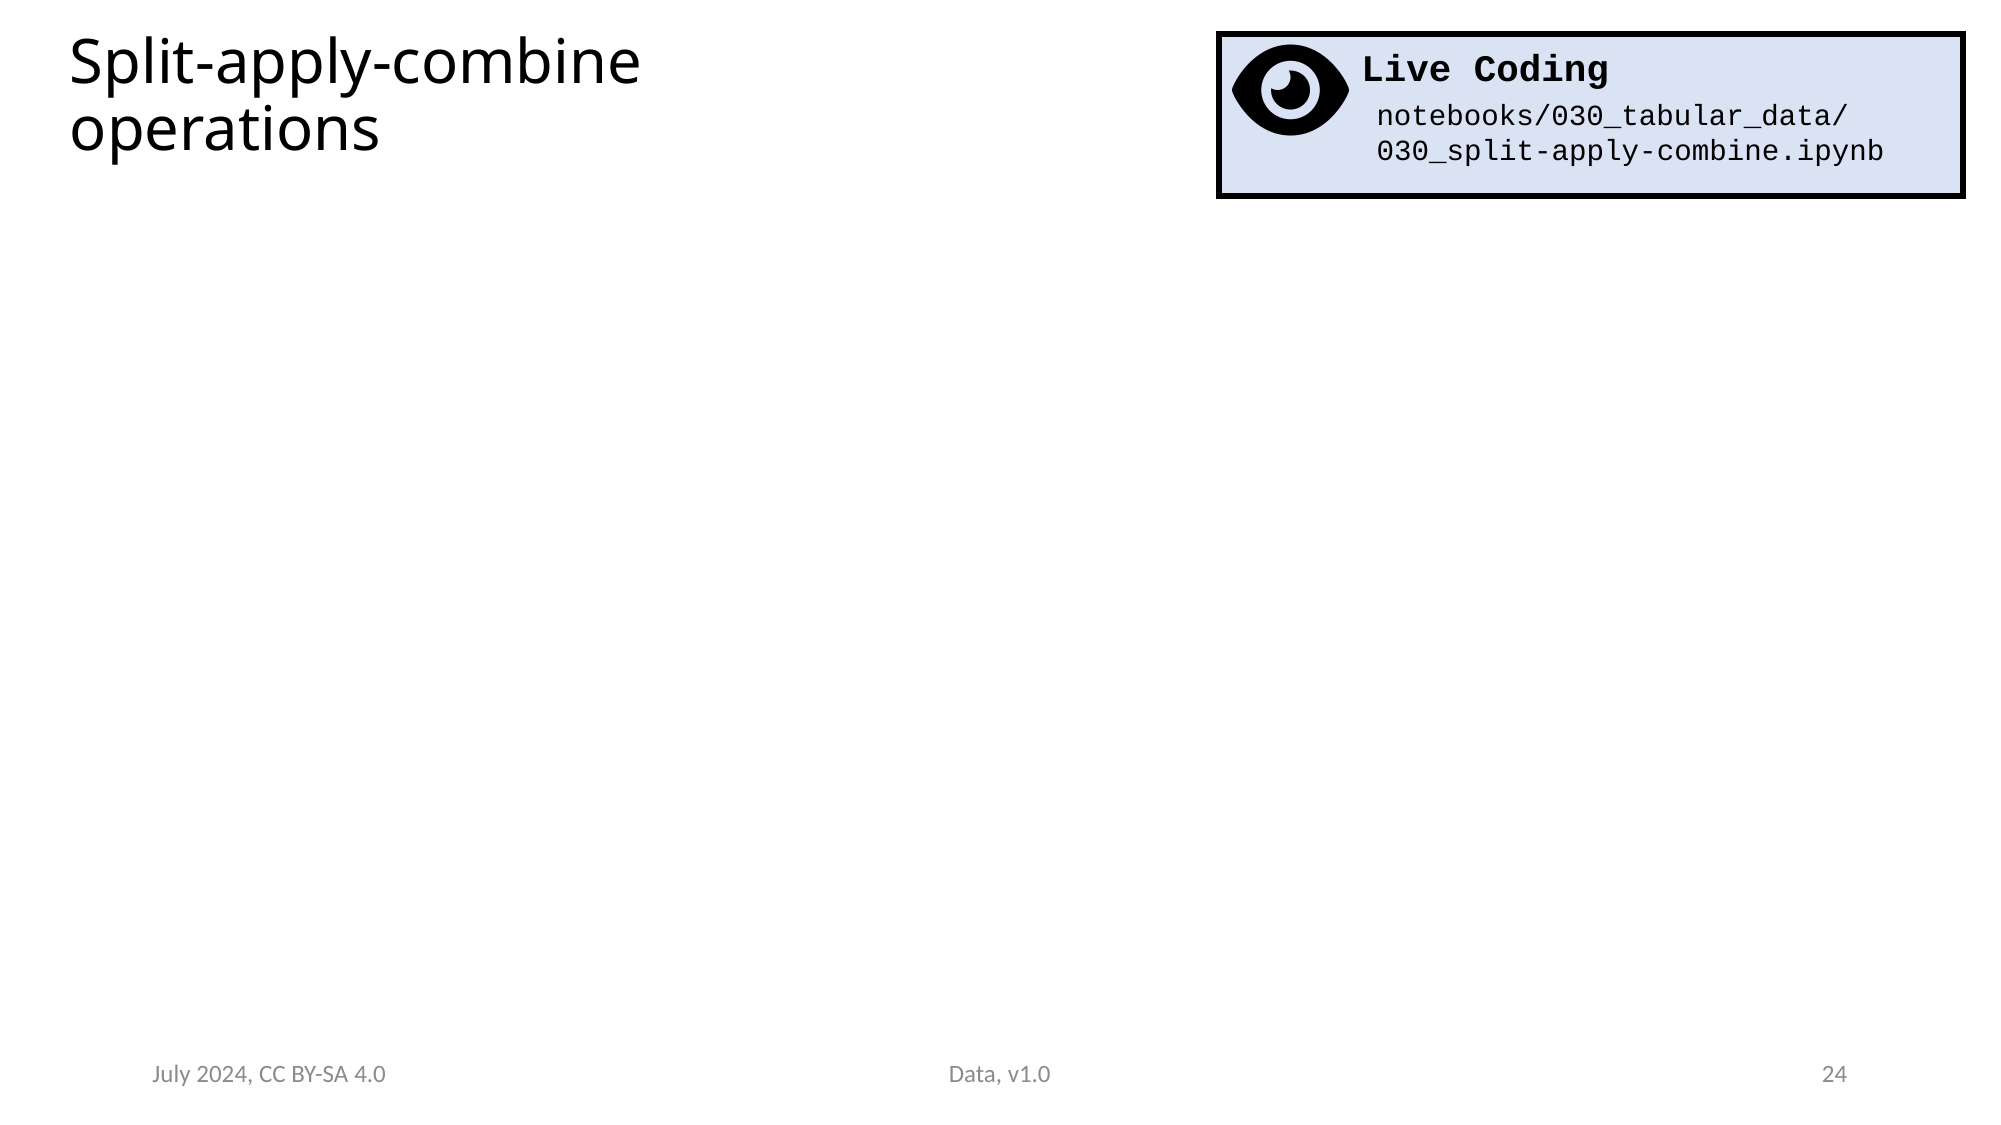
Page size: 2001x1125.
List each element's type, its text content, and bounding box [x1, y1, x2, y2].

footer Data, v1.0 [662, 1042, 1338, 1103]
text_box notebooks/030_tabular_data/ 030_split-apply-combine.ipynb [1361, 88, 1934, 174]
slide_number 24 [1412, 1042, 1863, 1103]
text_box [1218, 33, 1964, 197]
picture [1232, 38, 1349, 142]
title Split-apply-combine operations [55, 23, 1934, 172]
text_box Live Coding [1339, 36, 1632, 97]
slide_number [137, 1042, 588, 1103]
